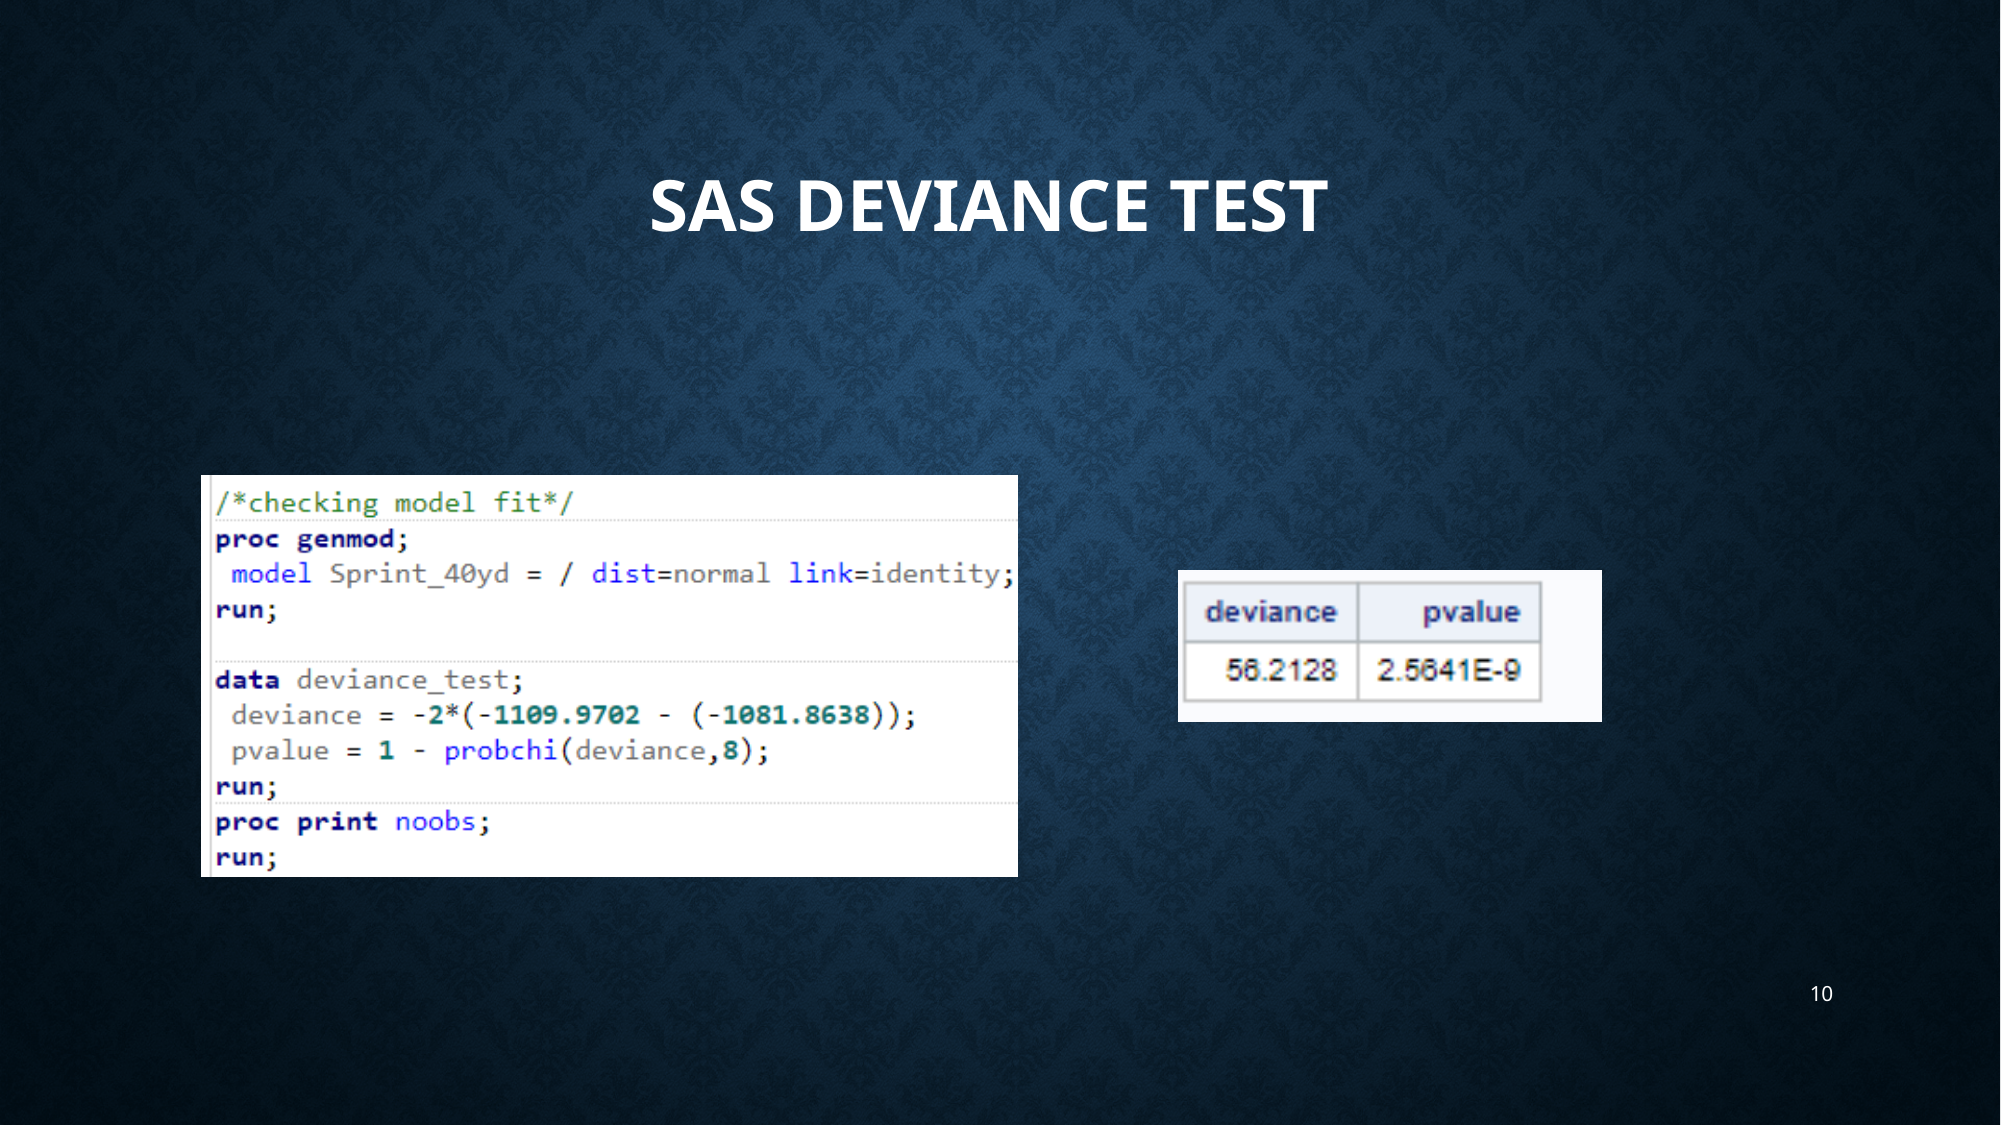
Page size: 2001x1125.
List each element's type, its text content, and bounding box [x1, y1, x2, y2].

slide_number 10 [1724, 965, 1849, 1025]
title SAS Deviance test [149, 99, 1849, 318]
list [200, 474, 1018, 878]
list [1177, 569, 1603, 723]
